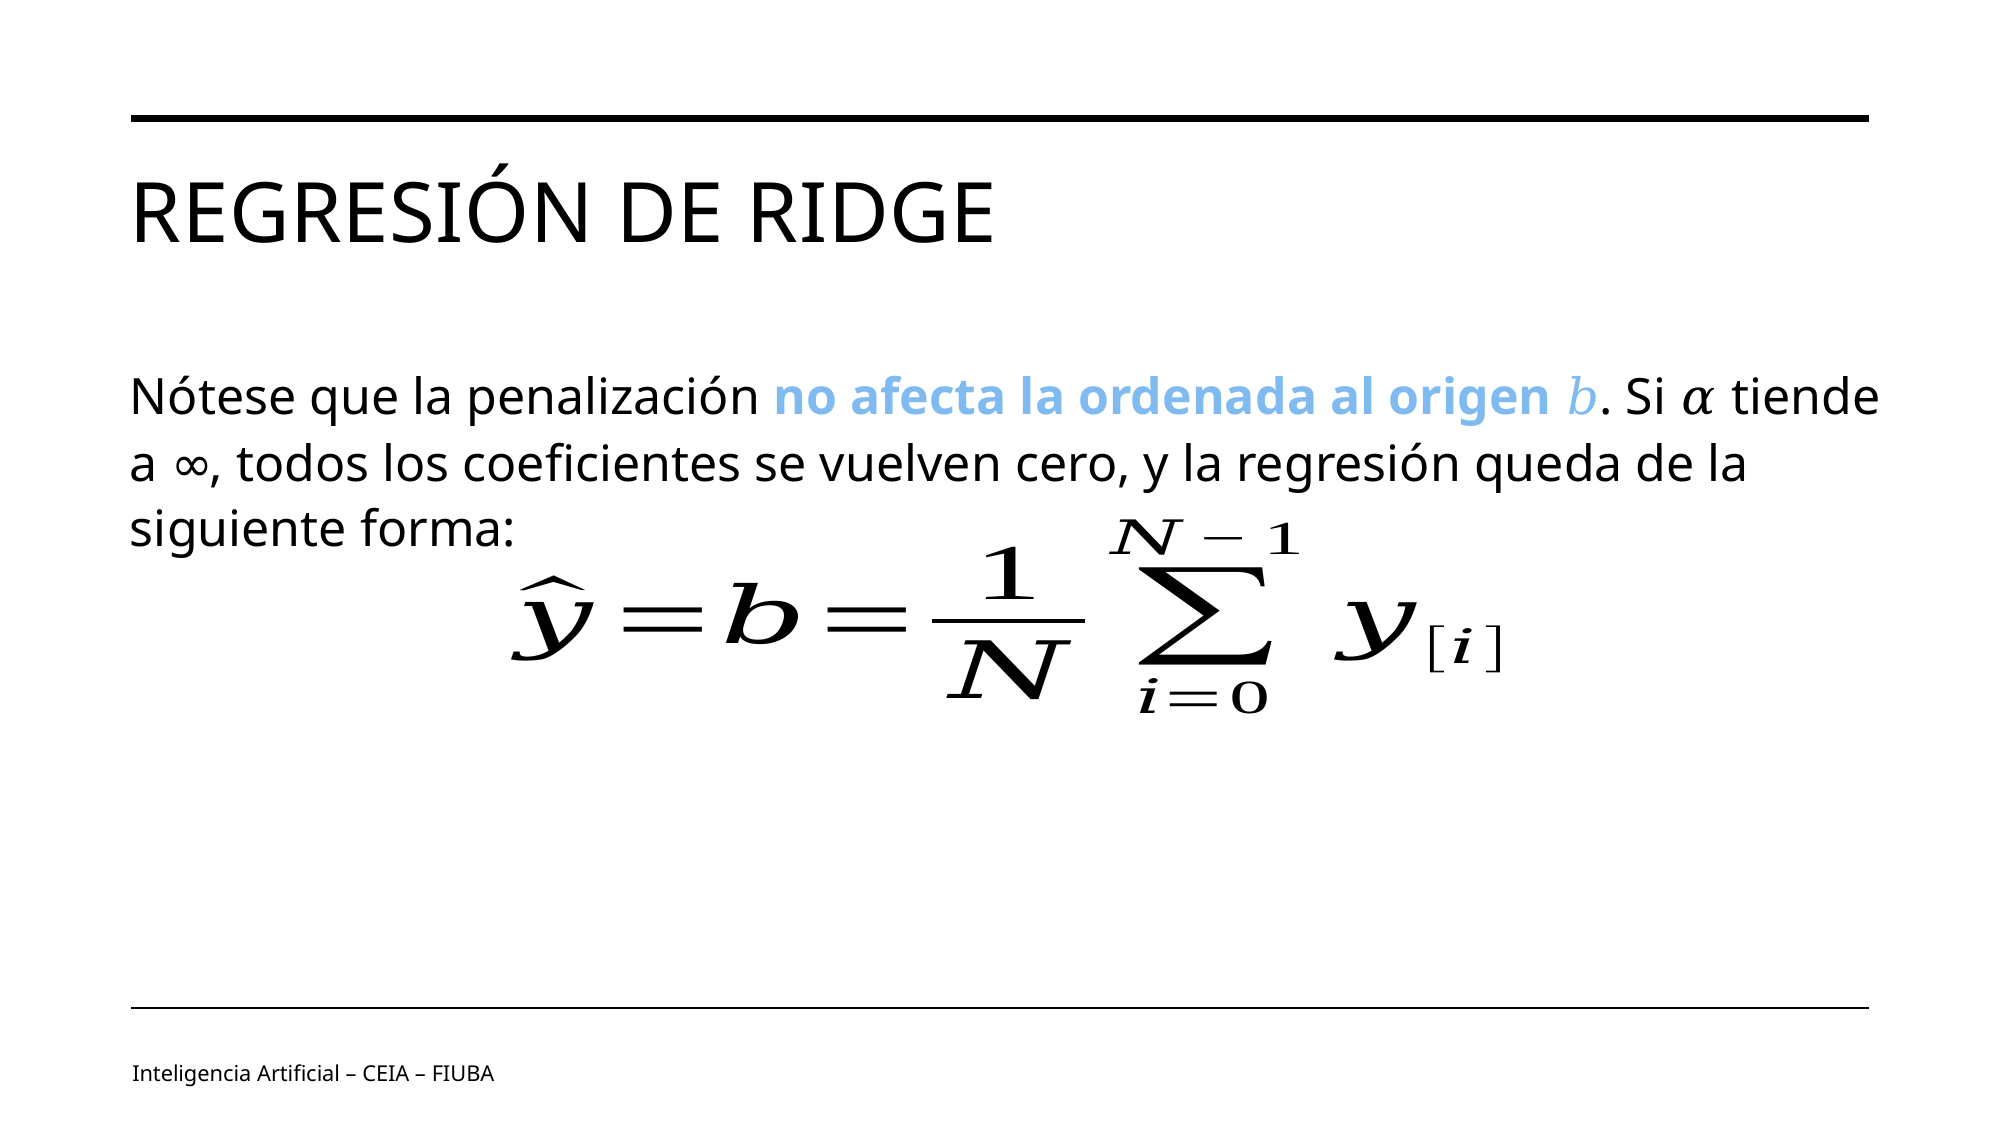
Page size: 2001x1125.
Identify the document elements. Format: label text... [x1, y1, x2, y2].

title Regresión de Ridge [114, 151, 1869, 351]
footer Inteligencia Artificial – CEIA – FIUBA [117, 1042, 862, 1103]
list Nótese que la penalización no afecta la ordenada al origen 𝑏. Si 𝛼 tiende a ∞, todos los coeficientes se vuelven cero, y la regresión queda de la siguiente forma: [114, 351, 1902, 973]
